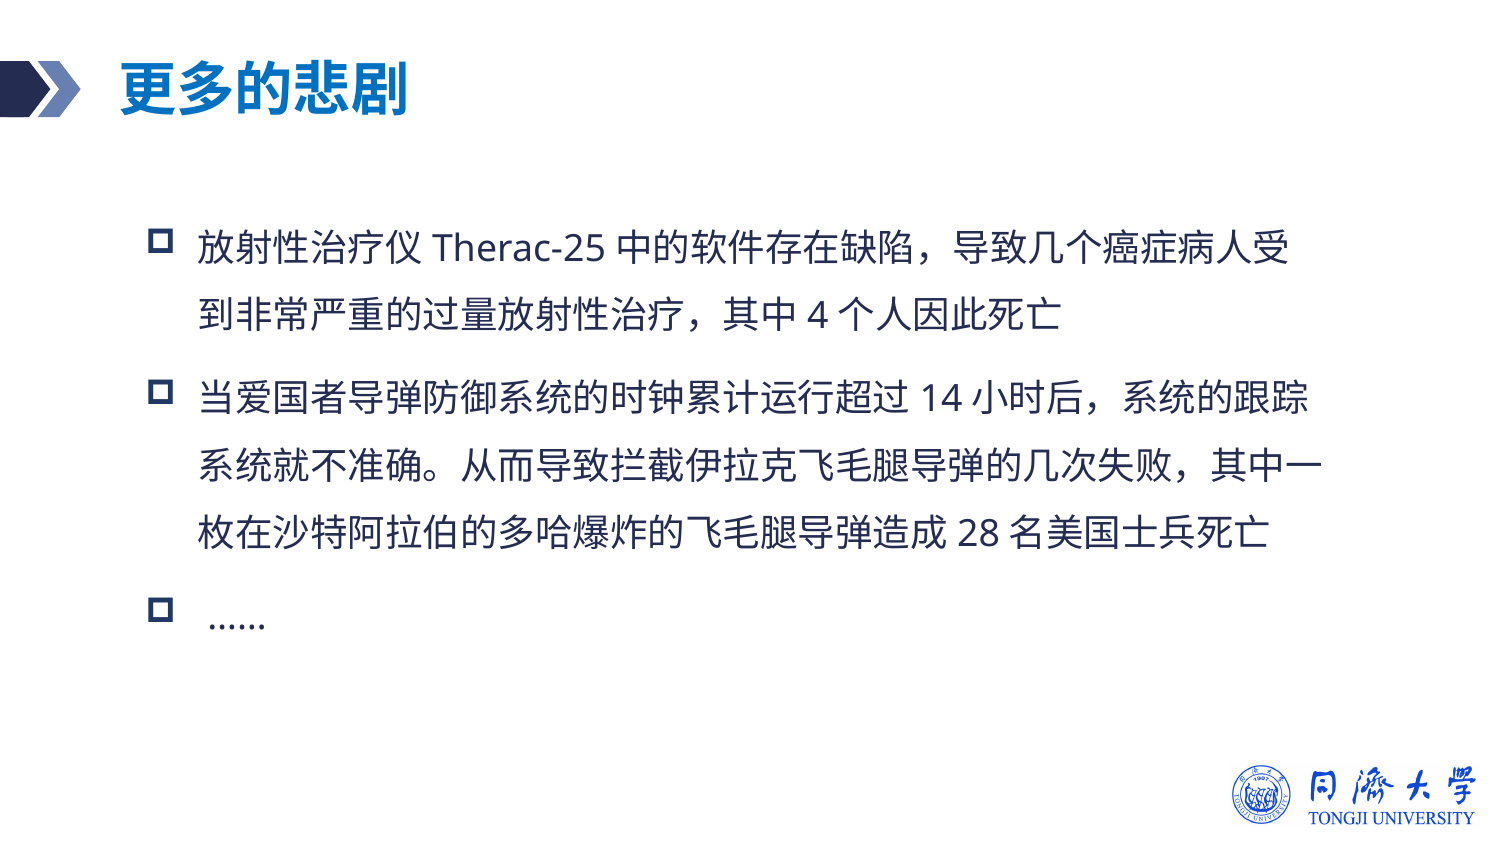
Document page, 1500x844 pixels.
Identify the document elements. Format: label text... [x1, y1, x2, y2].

title 更多的悲剧 [103, 44, 1271, 139]
picture [1230, 763, 1480, 827]
list 放射性治疗仪Therac-25中的软件存在缺陷，导致几个癌症病人受到非常严重的过量放射性治疗，其中4个人因此死亡 当爱国者导弹防御系统的时钟累计运行超过14小时后，系统的跟踪系统就不准确。从而导致拦截伊拉克飞毛腿导弹的几次失败，其中一枚在沙特阿拉伯的多哈爆炸的飞毛腿导弹造成28名美国士兵死亡 …… [130, 193, 1342, 685]
